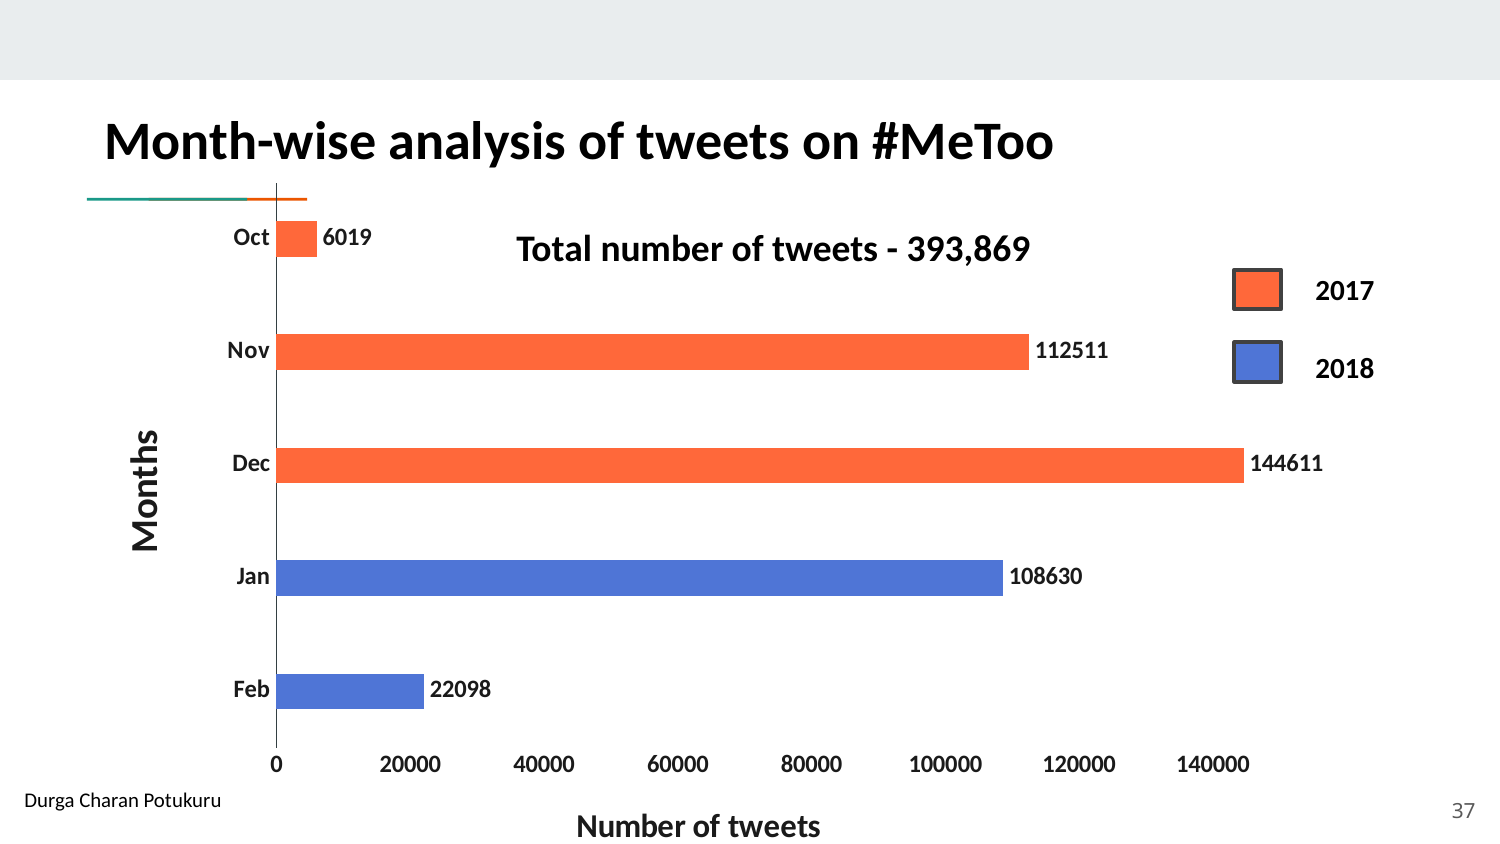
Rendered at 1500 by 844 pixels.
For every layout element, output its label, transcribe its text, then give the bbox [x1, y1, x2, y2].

slide_number 37 [1400, 779, 1491, 844]
title Month-wise analysis of tweets on #MeToo [89, 98, 1351, 186]
text_box 2018 [1328, 342, 1438, 393]
text_box 2017 [1328, 264, 1438, 314]
text_box Durga Charan Potukuru [9, 779, 111, 819]
chart [116, 168, 1324, 844]
